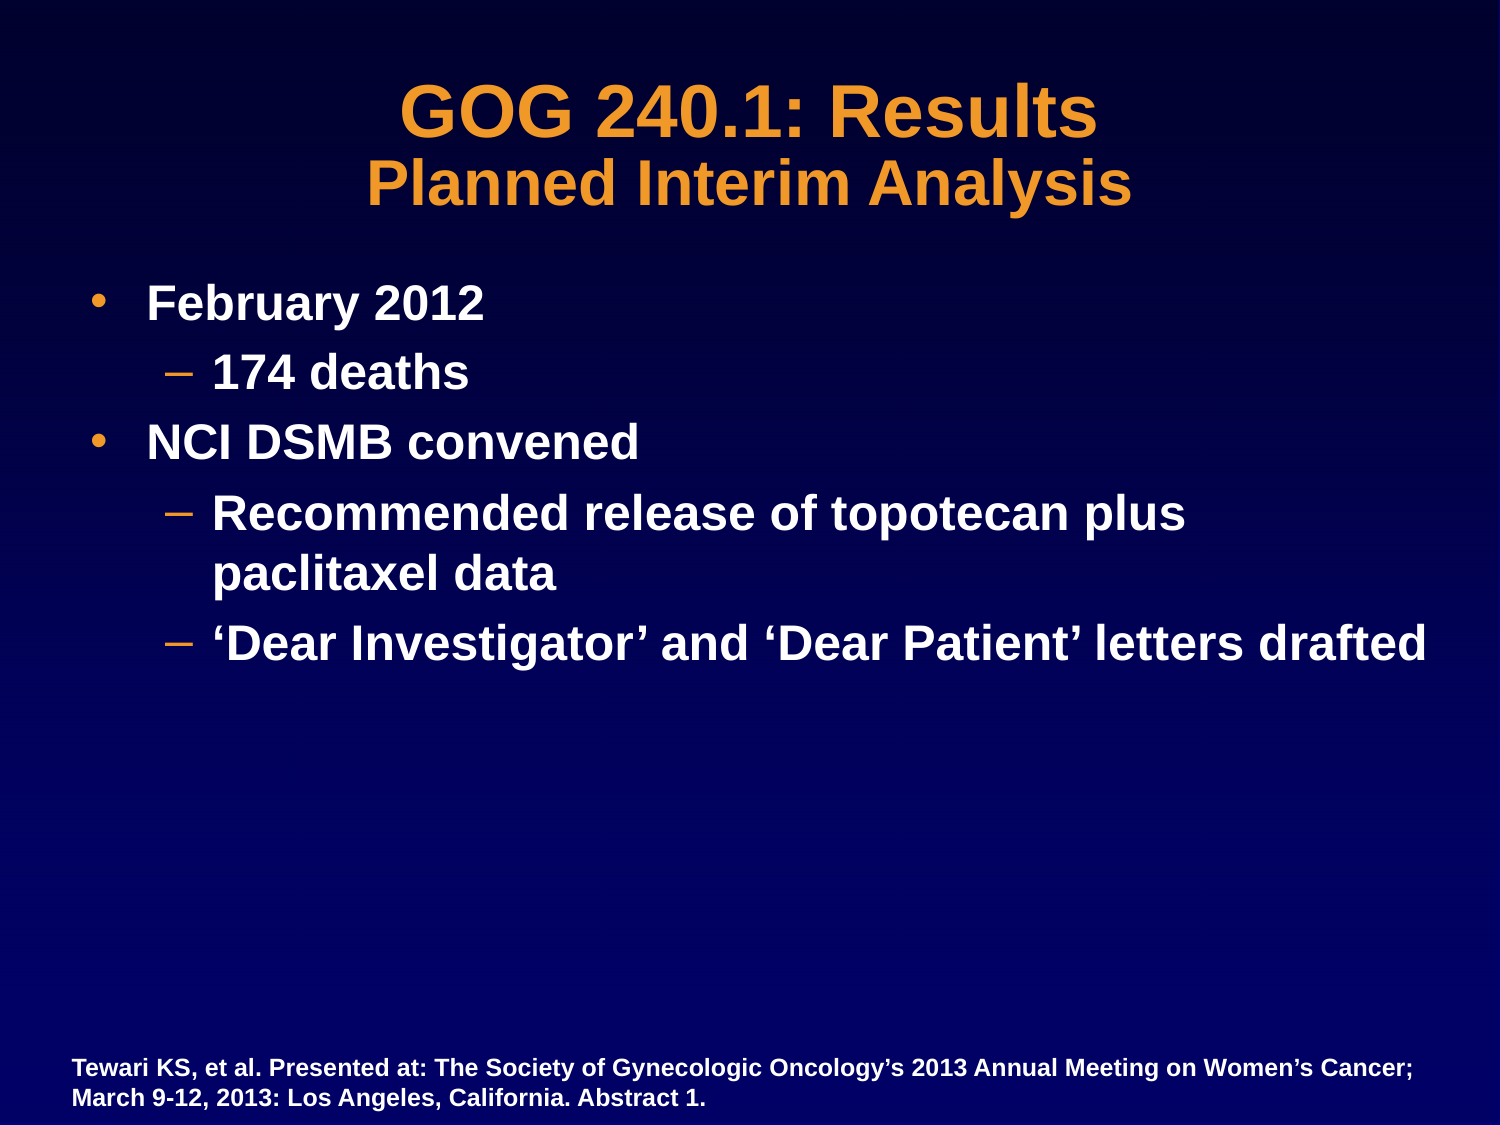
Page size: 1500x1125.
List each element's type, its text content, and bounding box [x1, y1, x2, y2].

list February 2012 174 deaths NCI DSMB convened Recommended release of topotecan plus paclitaxel data ‘Dear Investigator’ and ‘Dear Patient’ letters drafted [75, 262, 1463, 900]
title GOG 240.1: Results Planned Interim Analysis [75, 53, 1425, 242]
text_box Tewari KS, et al. Presented at: The Society of Gynecologic Oncology’s 2013 Annual Meeting on Women’s Cancer; March 9-12, 2013: Los Angeles, California. Abstract 1. [56, 1044, 1466, 1119]
